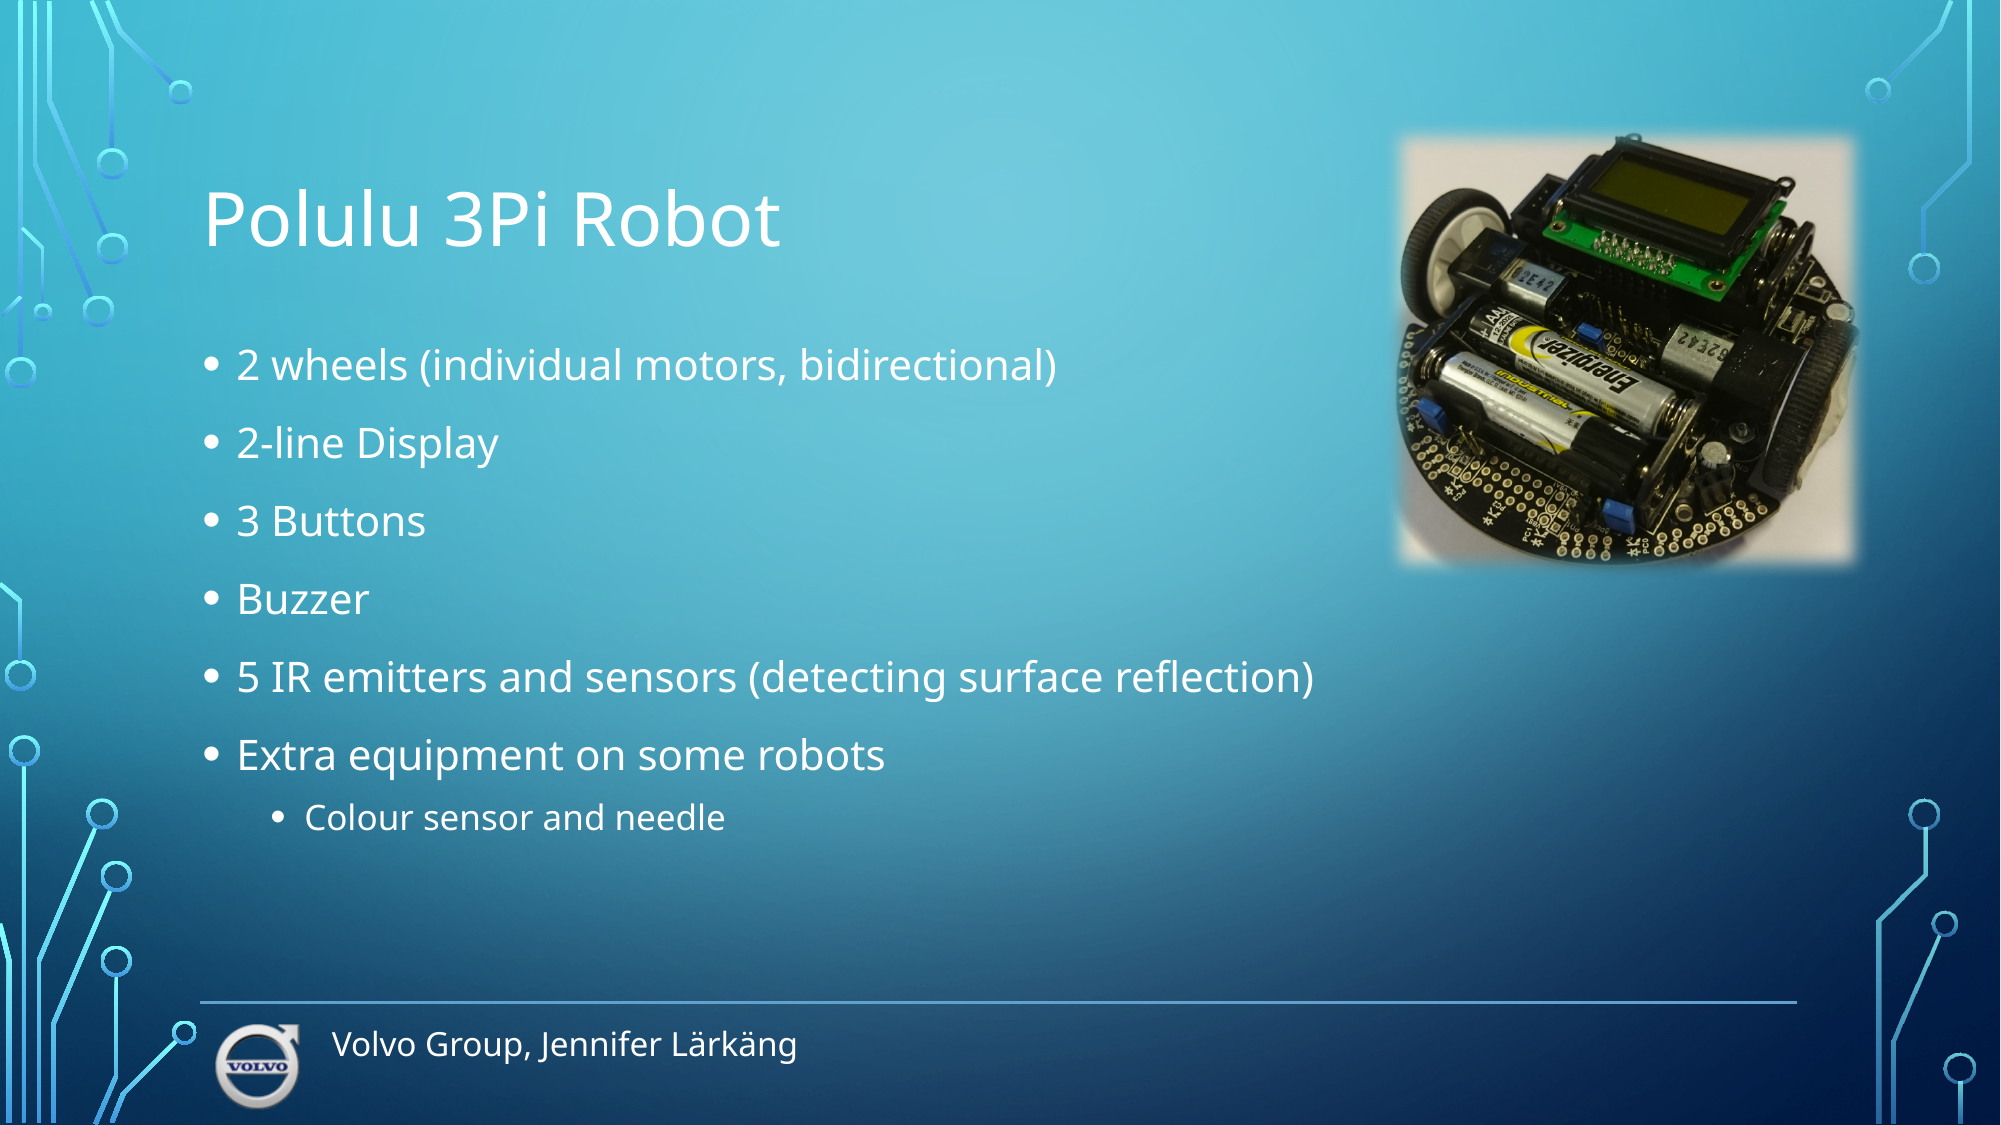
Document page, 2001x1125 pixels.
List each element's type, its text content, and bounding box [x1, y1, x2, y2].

list 2 wheels (individual motors, bidirectional) 2-line Display 3 Buttons Buzzer 5 IR emitters and sensors (detecting surface reflection) Extra equipment on some robots Colour sensor and needle [187, 320, 1341, 902]
footer Volvo Group, Jennifer Lärkäng [316, 1013, 1341, 1074]
picture [214, 1024, 300, 1110]
picture [1381, 118, 1872, 581]
title Polulu 3Pi Robot [187, 101, 1813, 344]
